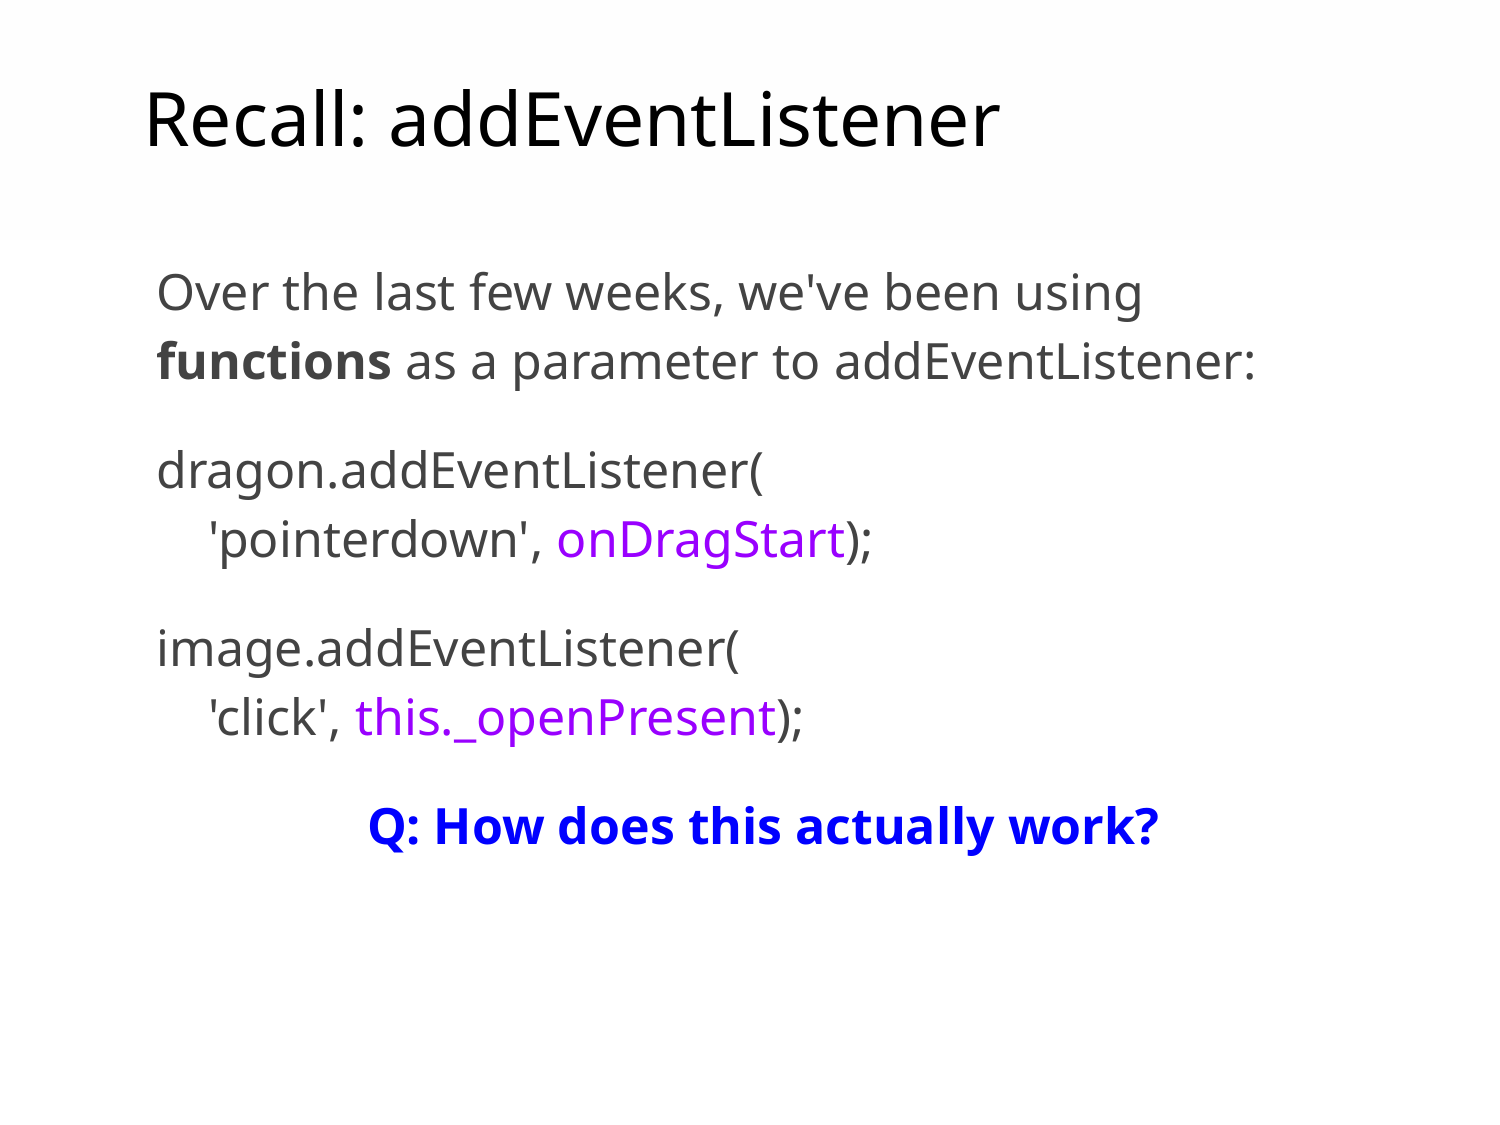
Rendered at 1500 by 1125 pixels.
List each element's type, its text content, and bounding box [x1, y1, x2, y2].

text_box Over the last few weeks, we've been using functions as a parameter to addEventListener: dragon.addEventListener( 'pointerdown', onDragStart); image.addEventListener( 'click', this._openPresent); Q: How does this actually work? [141, 236, 1385, 1019]
text_box Recall: addEventListener [128, 56, 1372, 183]
